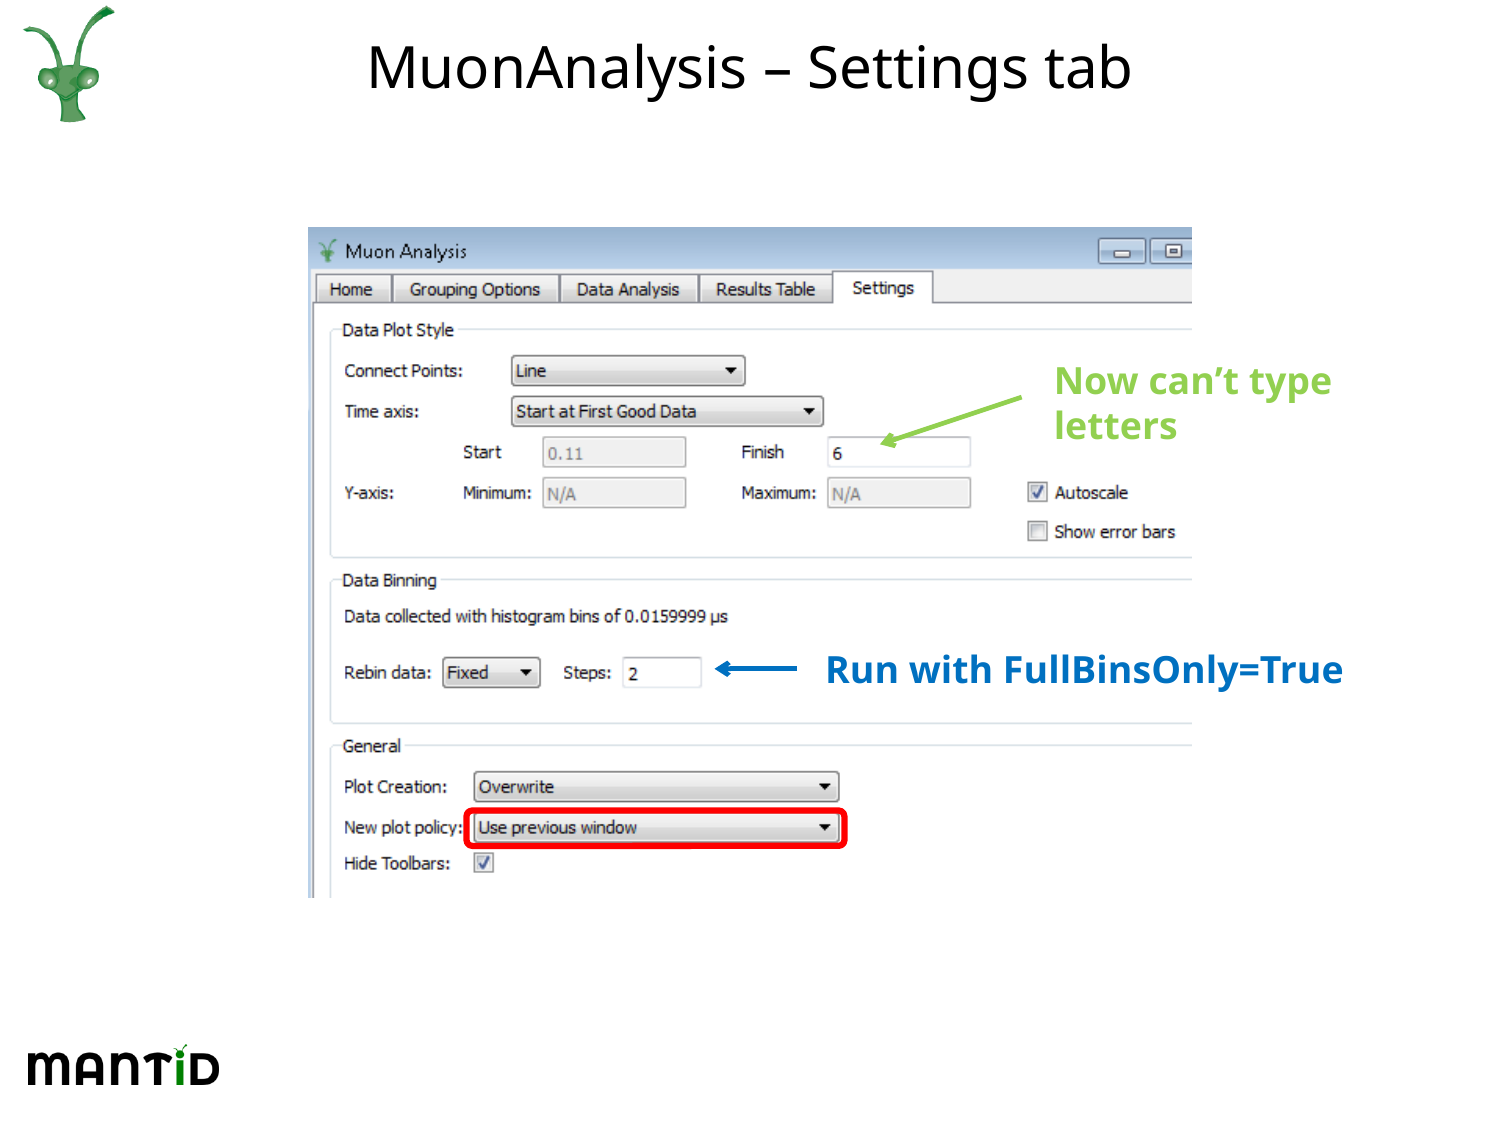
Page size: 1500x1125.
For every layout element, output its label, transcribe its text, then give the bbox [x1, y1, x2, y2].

picture [28, 1044, 219, 1085]
picture [0, 0, 75, 127]
text_box Run with FullBinsOnly=True [1197, 638, 1360, 699]
picture [308, 227, 1192, 898]
title MuonAnalysis – Settings tab [75, 0, 1425, 160]
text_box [879, 396, 1022, 445]
text_box Now can’t type letters [1197, 349, 1358, 455]
